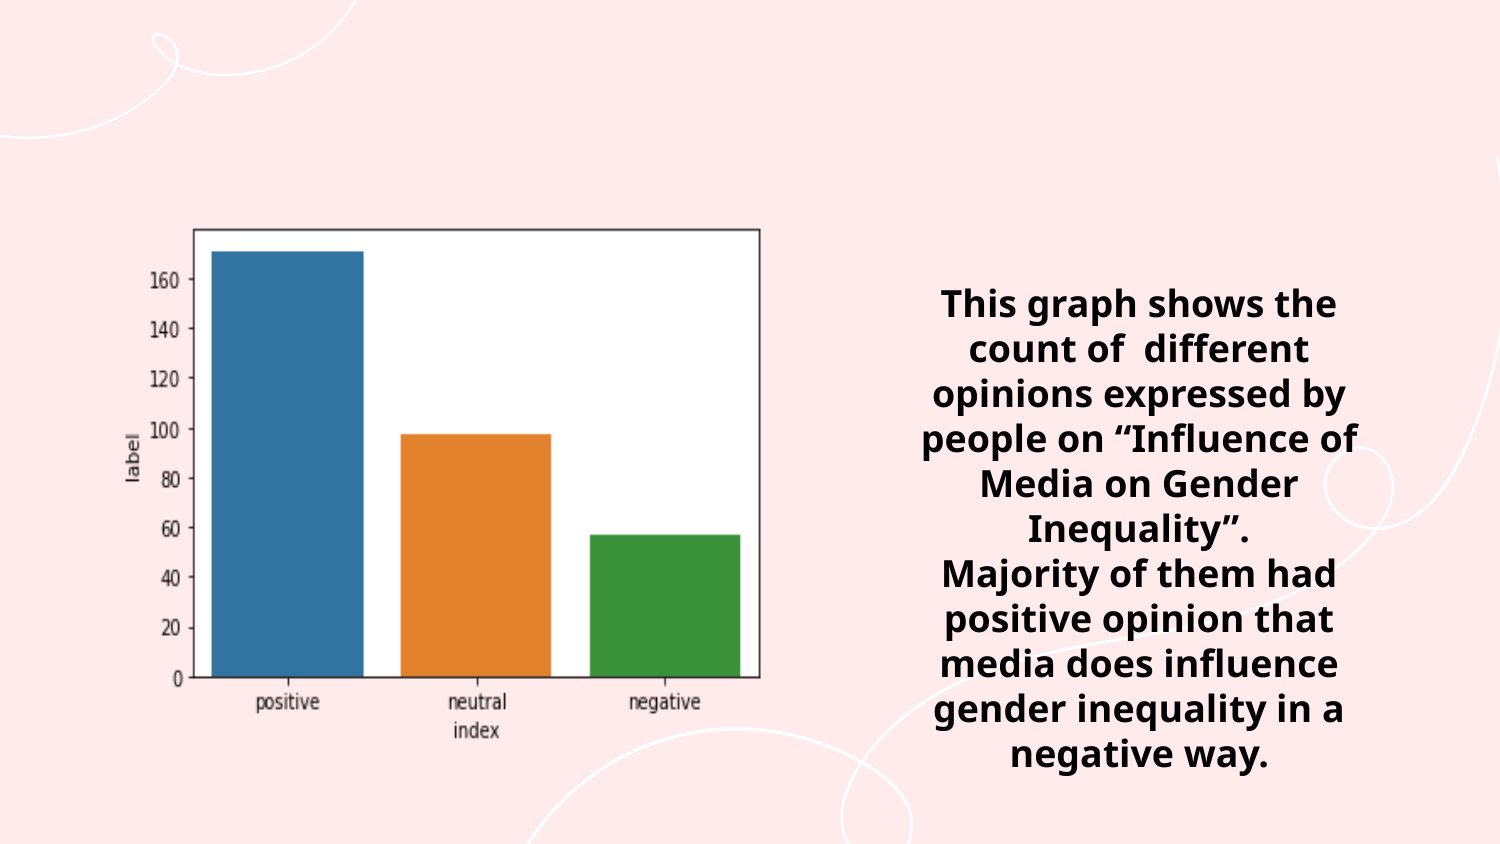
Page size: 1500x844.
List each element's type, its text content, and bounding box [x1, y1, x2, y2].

text_box This graph shows the count of different opinions expressed by people on “Influence of Media on Gender Inequality”. Majority of them had positive opinion that media does influence gender inequality in a negative way. [893, 264, 1386, 835]
picture [114, 216, 771, 755]
